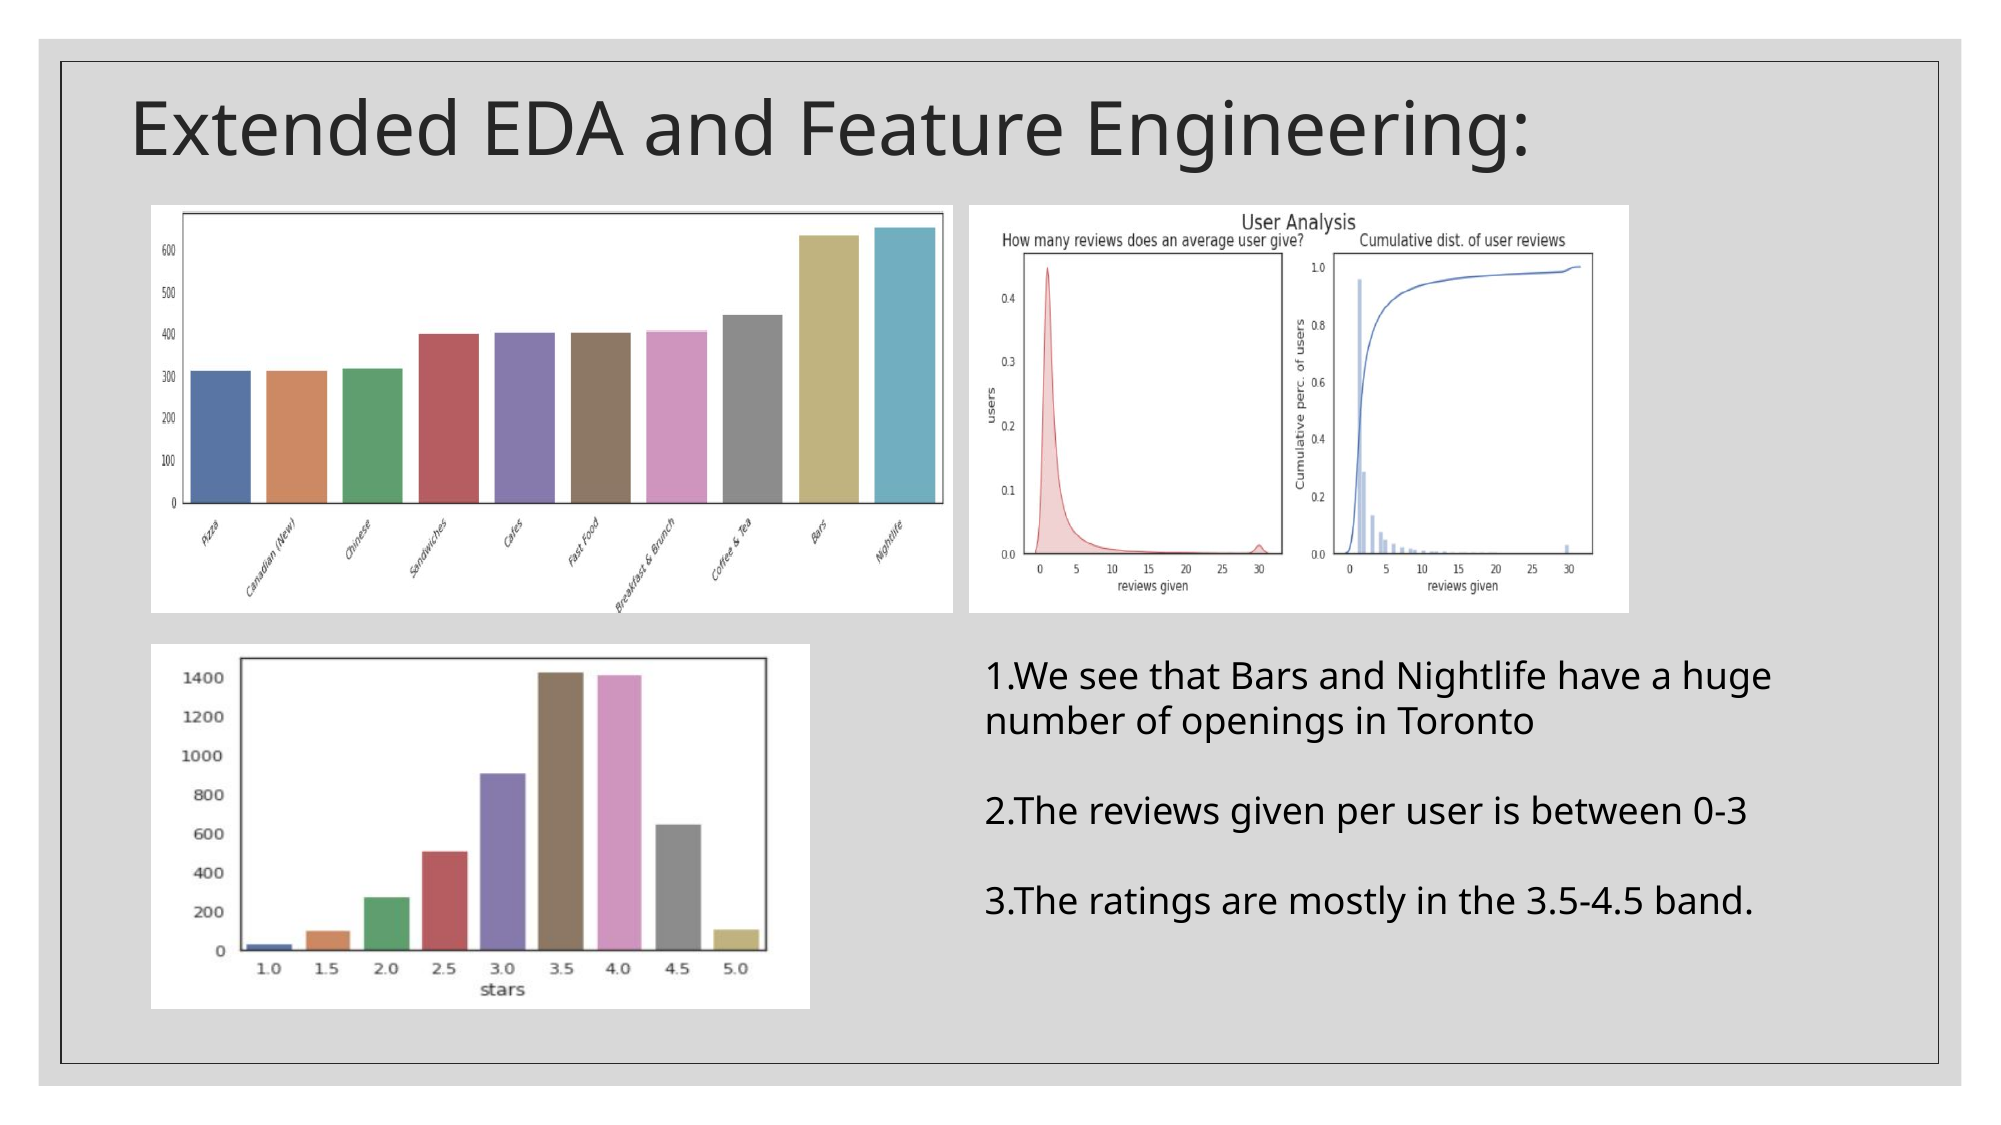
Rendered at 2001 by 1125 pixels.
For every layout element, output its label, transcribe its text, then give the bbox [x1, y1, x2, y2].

text_box 1.We see that Bars and Nightlife have a huge number of openings in Toronto 2.The reviews given per user is between 0-3 3.The ratings are mostly in the 3.5-4.5 band. [969, 644, 1923, 930]
title Extended EDA and Feature Engineering: [115, 18, 1766, 244]
picture [150, 644, 810, 1009]
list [151, 205, 953, 613]
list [969, 205, 1629, 613]
